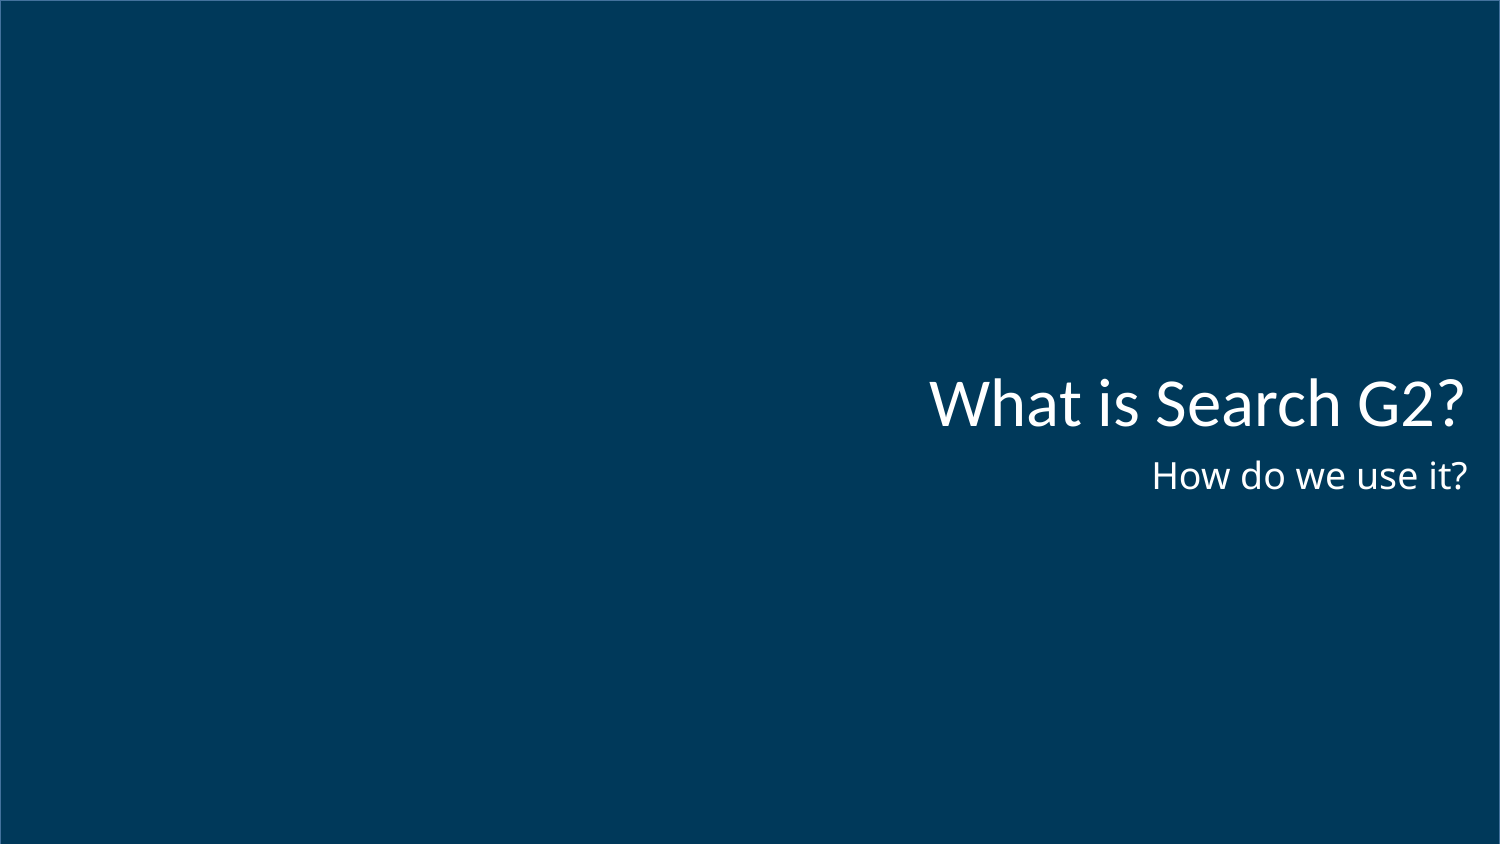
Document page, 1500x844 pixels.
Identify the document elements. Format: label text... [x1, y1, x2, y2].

subtitle How do we use it? [358, 449, 1483, 506]
title What is Search G2? [358, 311, 1483, 449]
